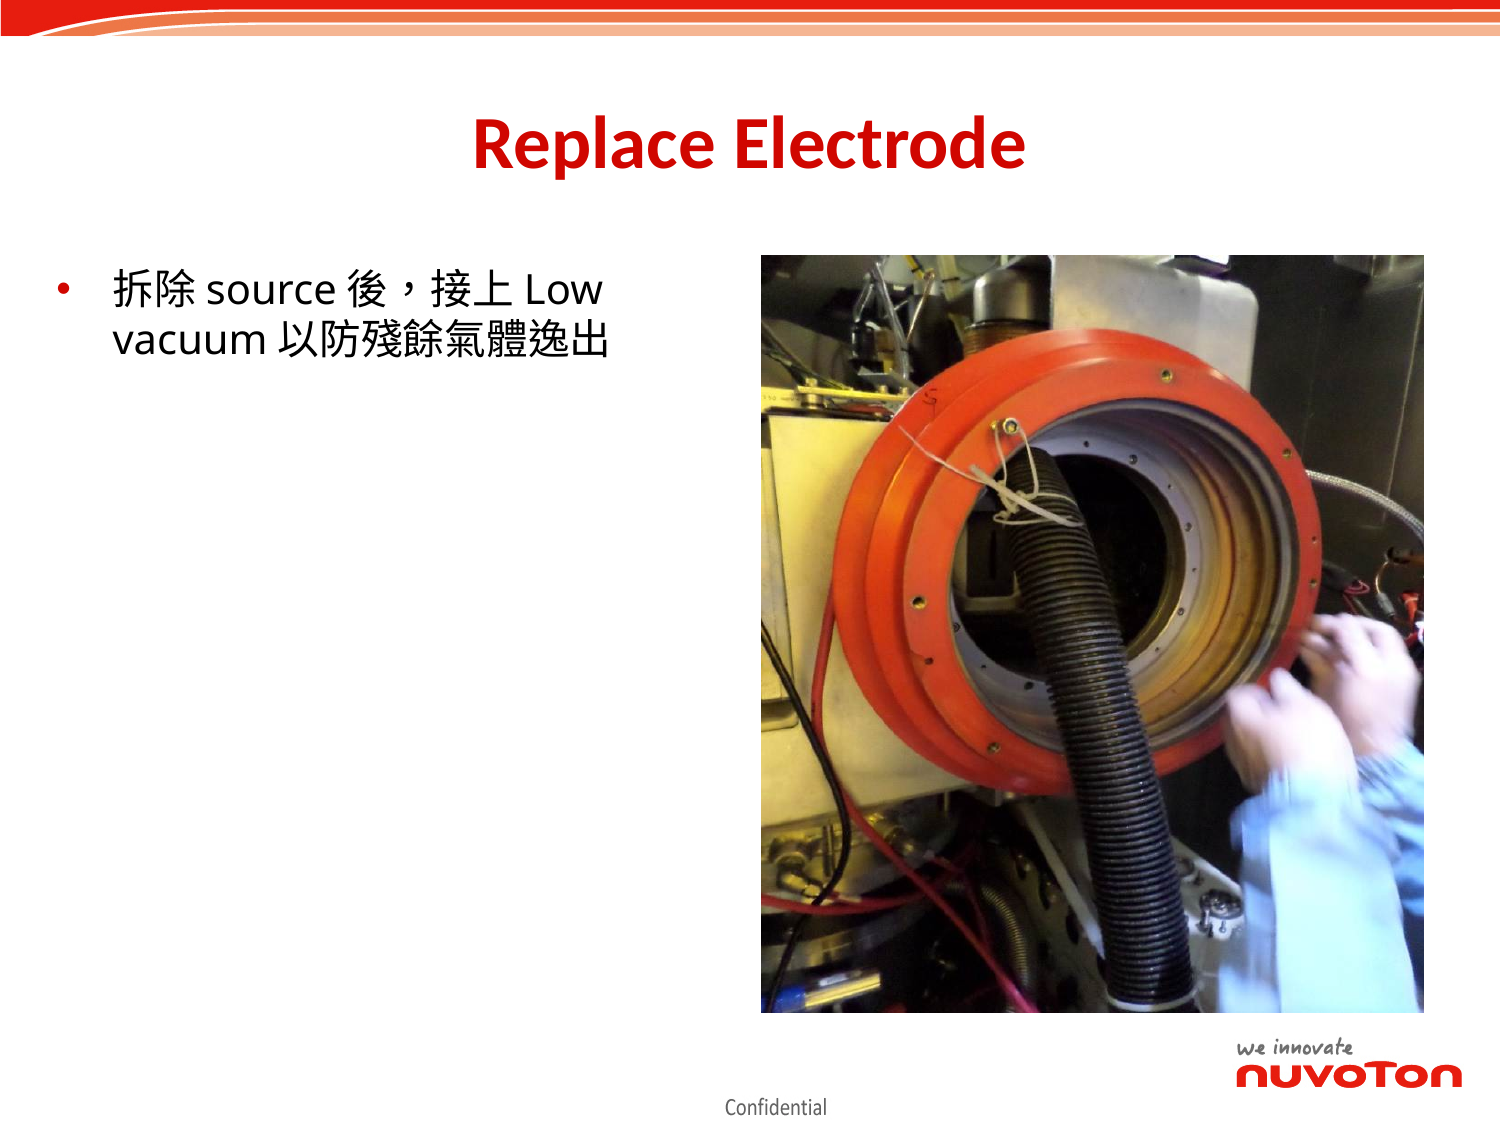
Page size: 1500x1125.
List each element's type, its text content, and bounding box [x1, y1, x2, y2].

title Replace Electrode [75, 45, 1425, 233]
picture [0, 0, 1500, 1125]
list 拆除source後，接上Low vacuum以防殘餘氣體逸出 [41, 255, 740, 1010]
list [761, 255, 1424, 1013]
